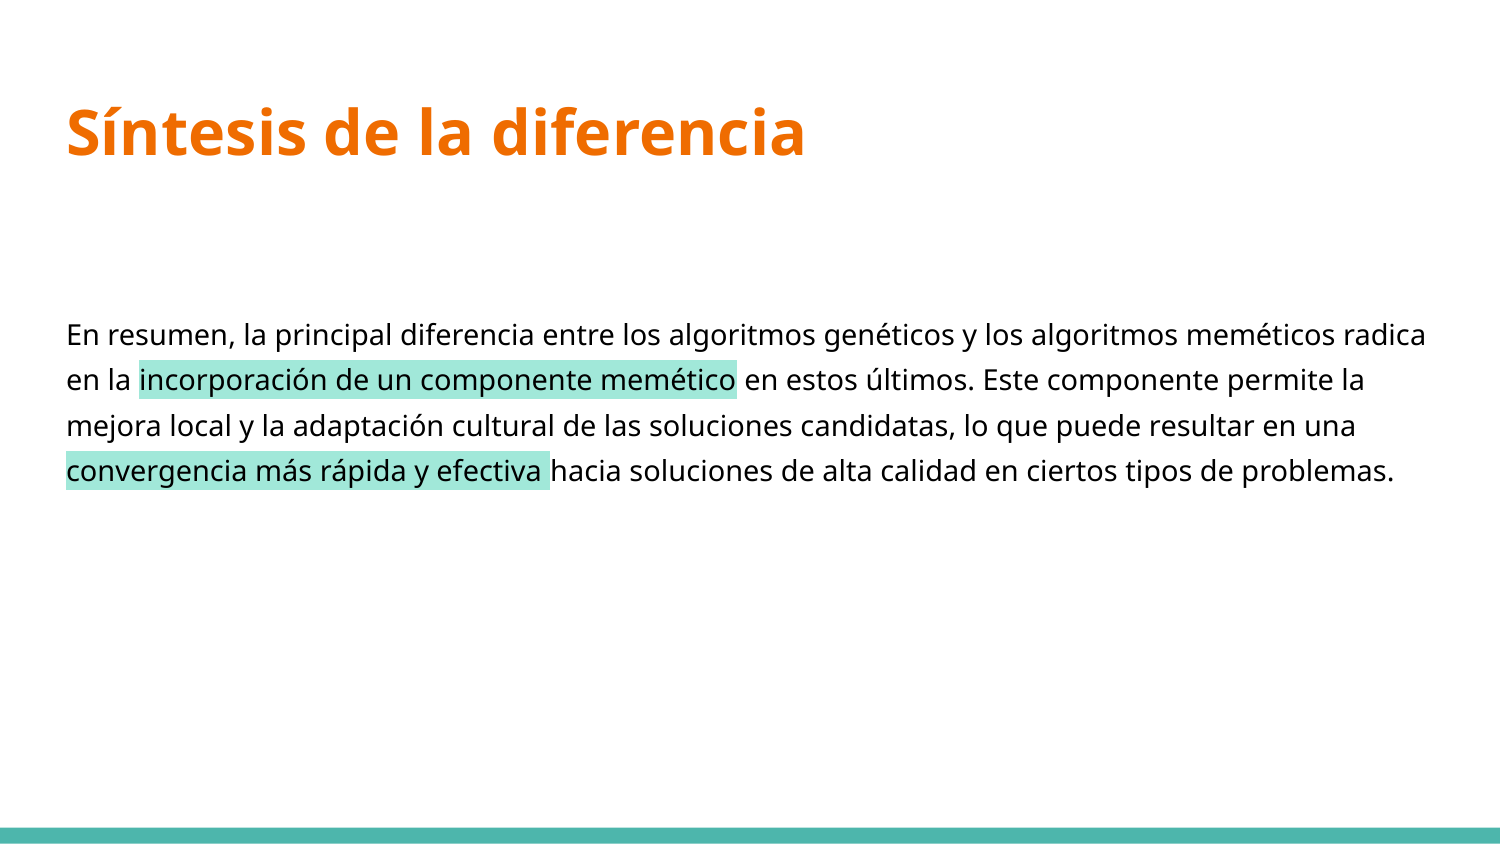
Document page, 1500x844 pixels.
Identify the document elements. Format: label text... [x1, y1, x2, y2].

list En resumen, la principal diferencia entre los algoritmos genéticos y los algoritmos meméticos radica en la incorporación de un componente memético en estos últimos. Este componente permite la mejora local y la adaptación cultural de las soluciones candidatas, lo que puede resultar en una convergencia más rápida y efectiva hacia soluciones de alta calidad en ciertos tipos de problemas. [51, 293, 1449, 551]
title Síntesis de la diferencia [51, 72, 1449, 189]
